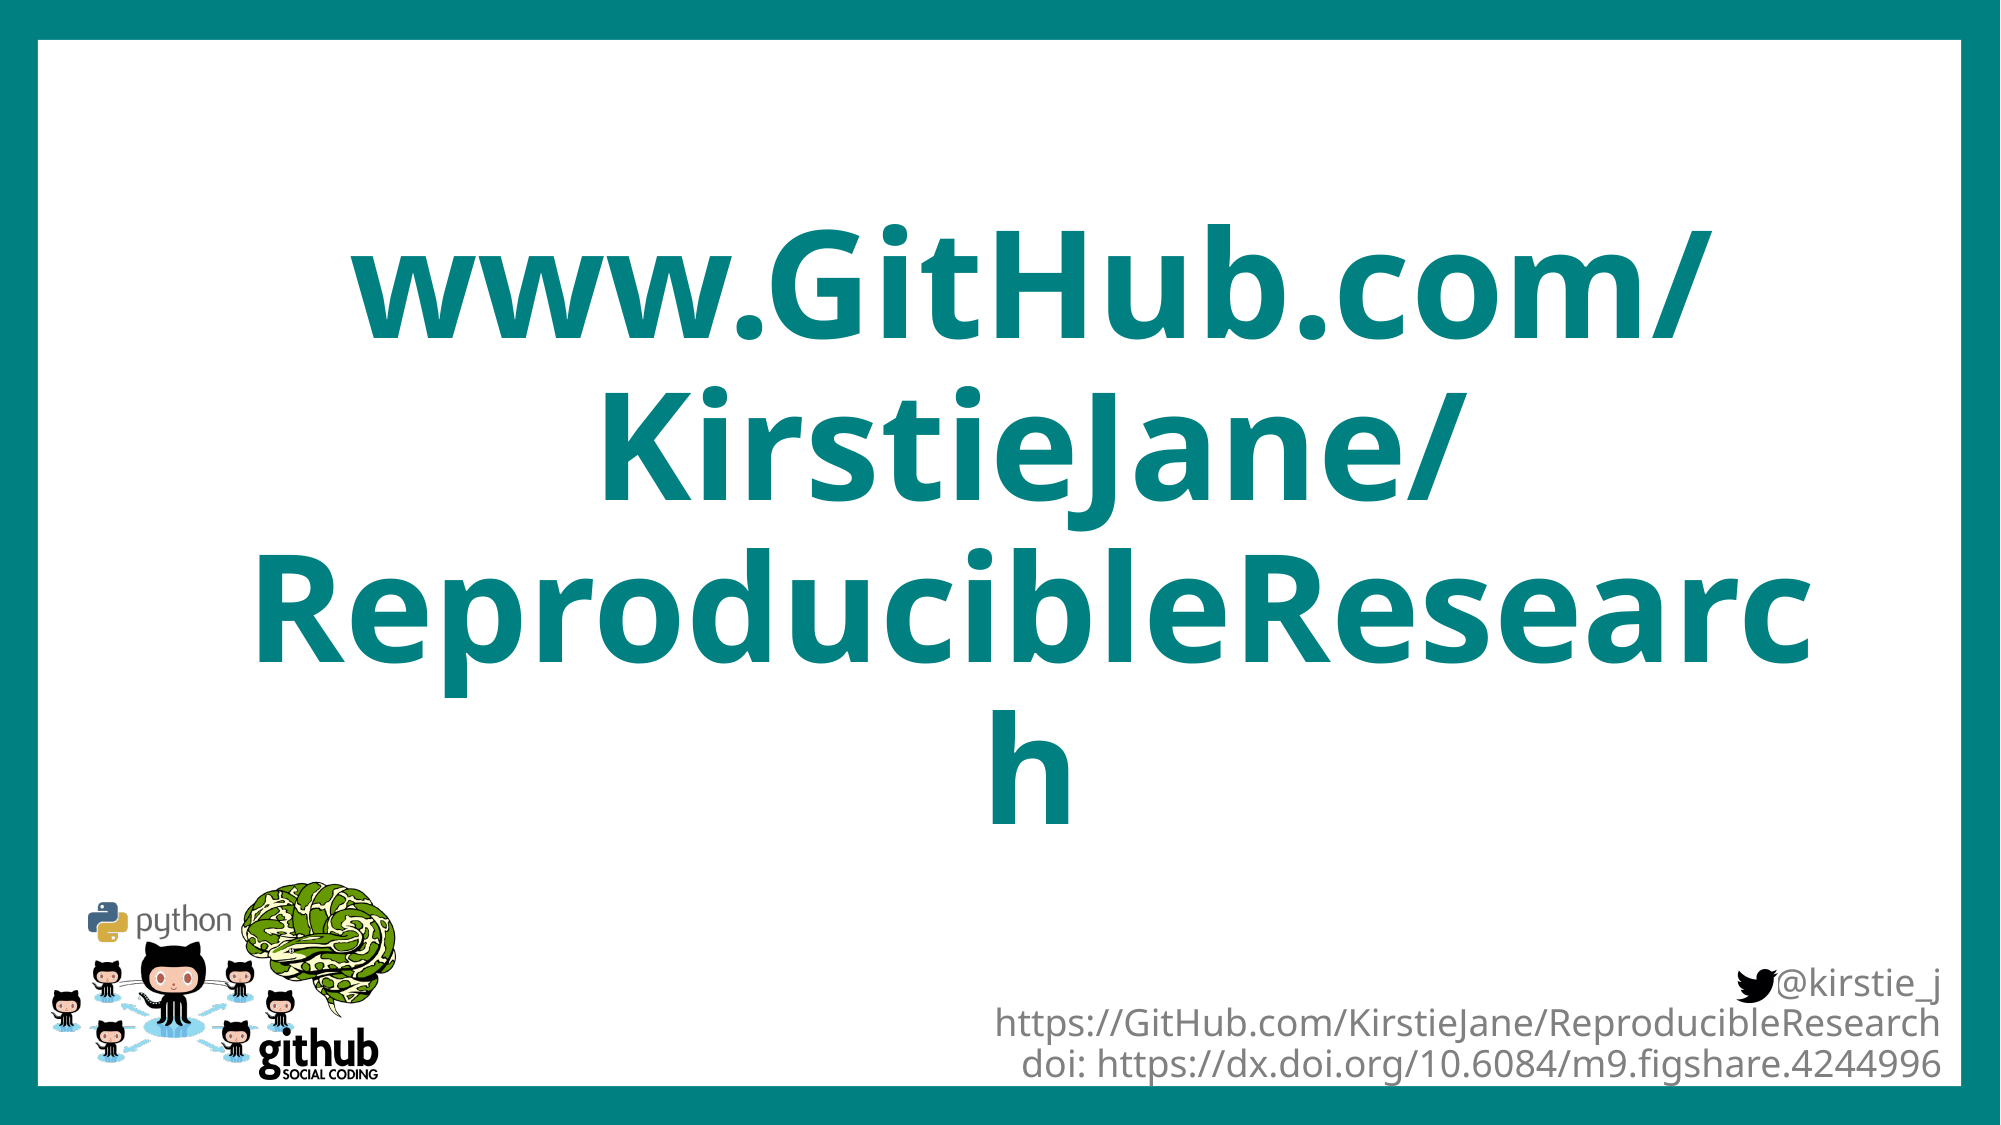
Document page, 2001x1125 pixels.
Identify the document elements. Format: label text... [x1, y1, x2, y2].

picture [51, 872, 396, 1080]
title www.GitHub.com/ KirstieJane/ ReproducibleResearch [213, 293, 1849, 774]
picture [1736, 965, 1778, 1007]
